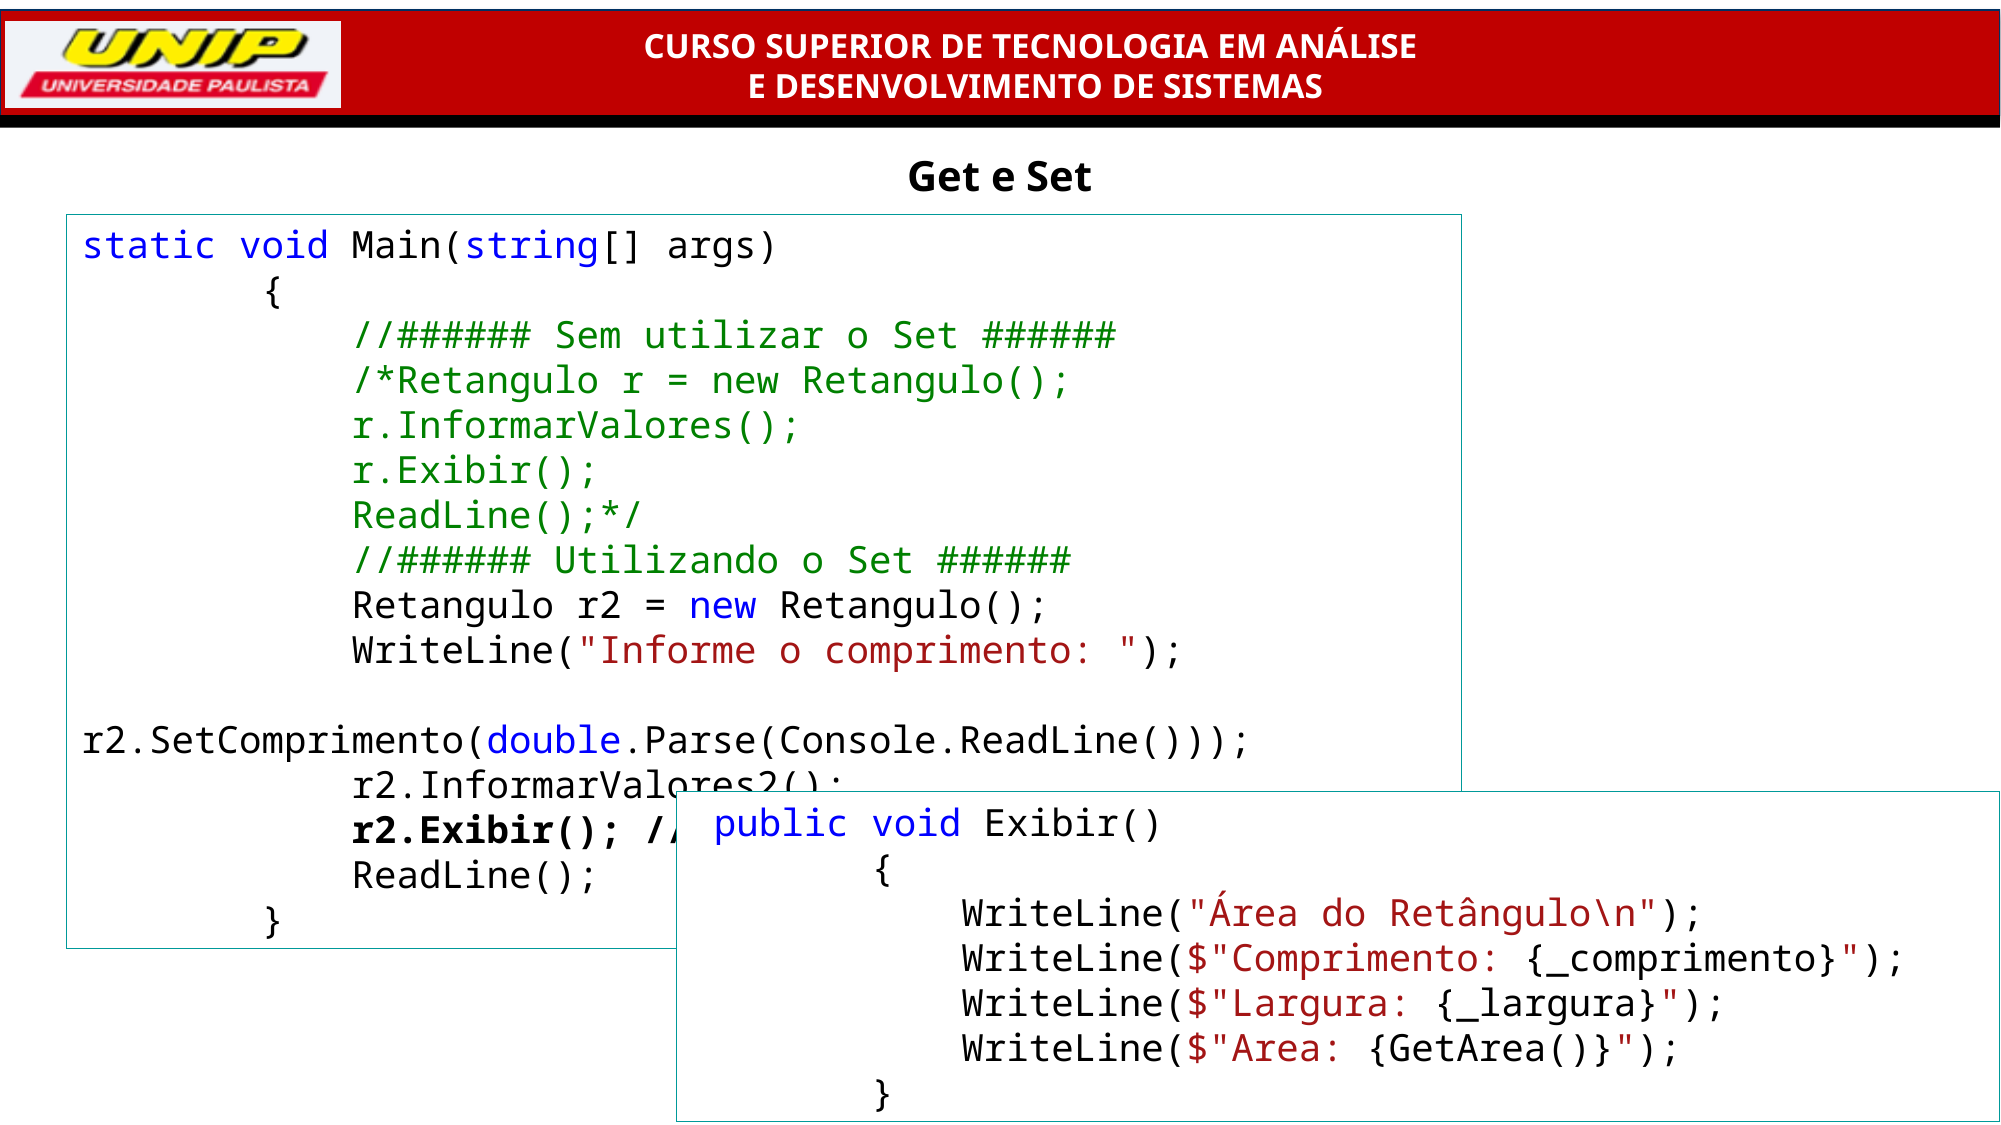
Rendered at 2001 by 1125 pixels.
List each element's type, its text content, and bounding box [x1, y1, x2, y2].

title Get e Set [99, 62, 1900, 288]
picture [5, 21, 341, 108]
text_box public void Exibir() { WriteLine("Área do Retângulo\n"); WriteLine($"Comprimento: {_comprimento}"); WriteLine($"Largura: {_largura}"); WriteLine($"Area: {GetArea()}"); } [676, 791, 2000, 1122]
text_box static void Main(string[] args) { //###### Sem utilizar o Set ###### /*Retangulo r = new Retangulo(); r.InformarValores(); r.Exibir(); ReadLine();*/ //###### Utilizando o Set ###### Retangulo r2 = new Retangulo(); WriteLine("Informe o comprimento: "); r2.SetComprimento(double.Parse(Console.ReadLine())); r2.InformarValores2(); r2.Exibir(); // GetArea na classe retangulo ReadLine(); } [66, 214, 1462, 949]
